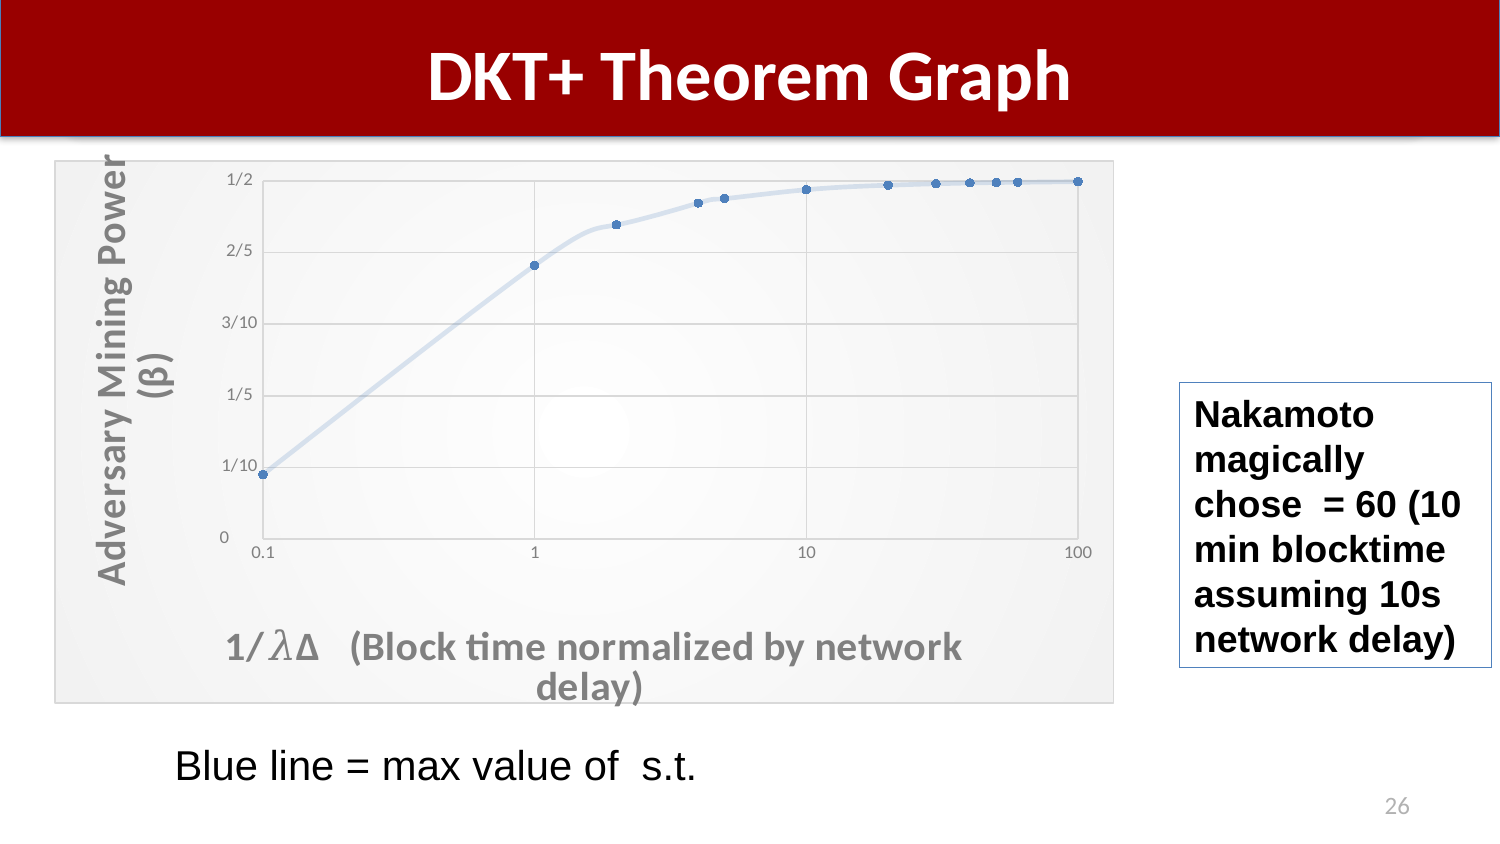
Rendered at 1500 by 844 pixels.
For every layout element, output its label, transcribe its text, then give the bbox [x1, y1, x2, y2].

title DKT+ Theorem Graph [75, 20, 1425, 123]
chart [53, 159, 1115, 724]
slide_number 26 [1074, 782, 1425, 828]
